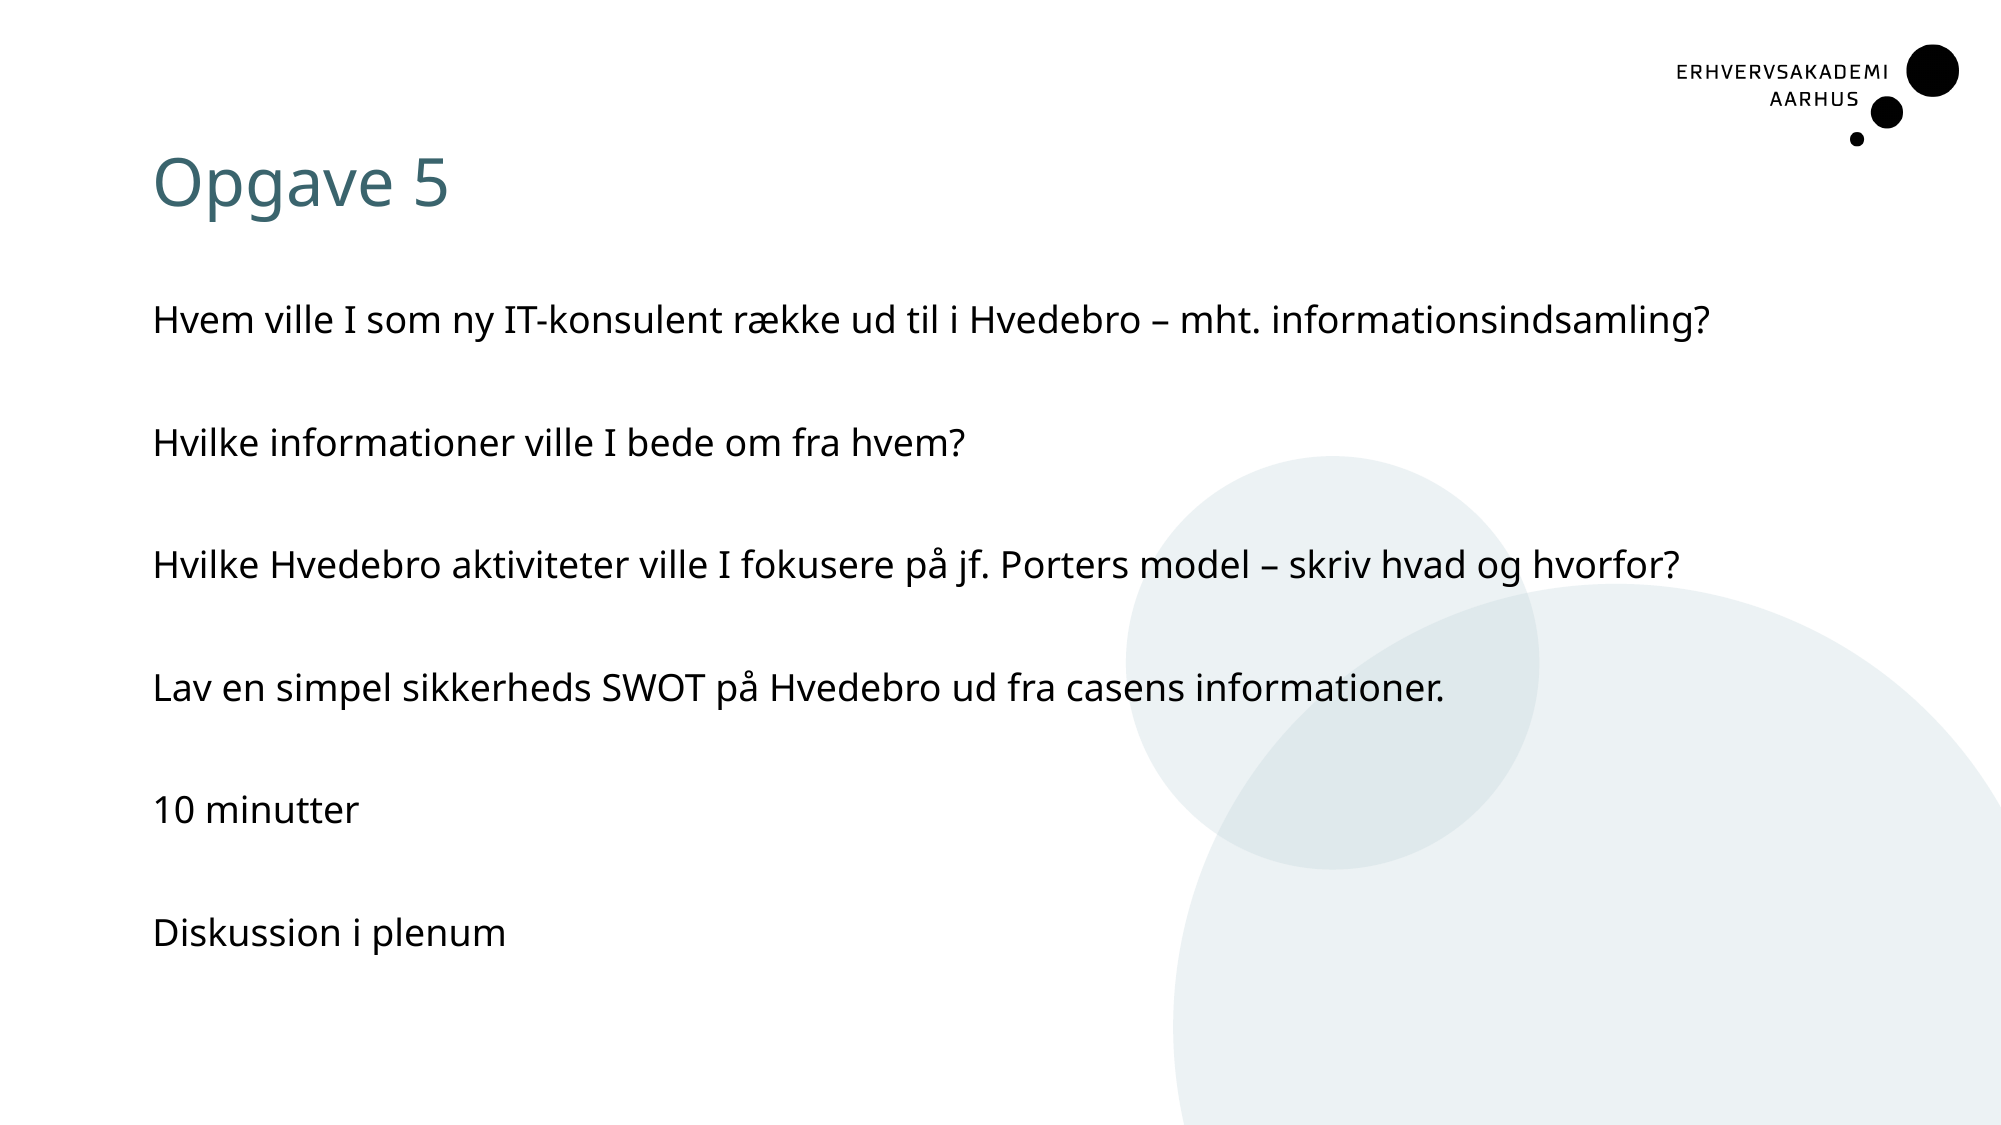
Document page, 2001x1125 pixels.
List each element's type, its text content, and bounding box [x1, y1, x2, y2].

list Hvem ville I som ny IT-konsulent række ud til i Hvedebro – mht. informationsindsamling? Hvilke informationer ville I bede om fra hvem? Hvilke Hvedebro aktiviteter ville I fokusere på jf. Porters model – skriv hvad og hvorfor? Lav en simpel sikkerheds SWOT på Hvedebro ud fra casens informationer. 10 minutter Diskussion i plenum [137, 293, 1863, 1016]
picture [1666, 38, 1965, 151]
title Opgave 5 [137, 109, 1863, 261]
